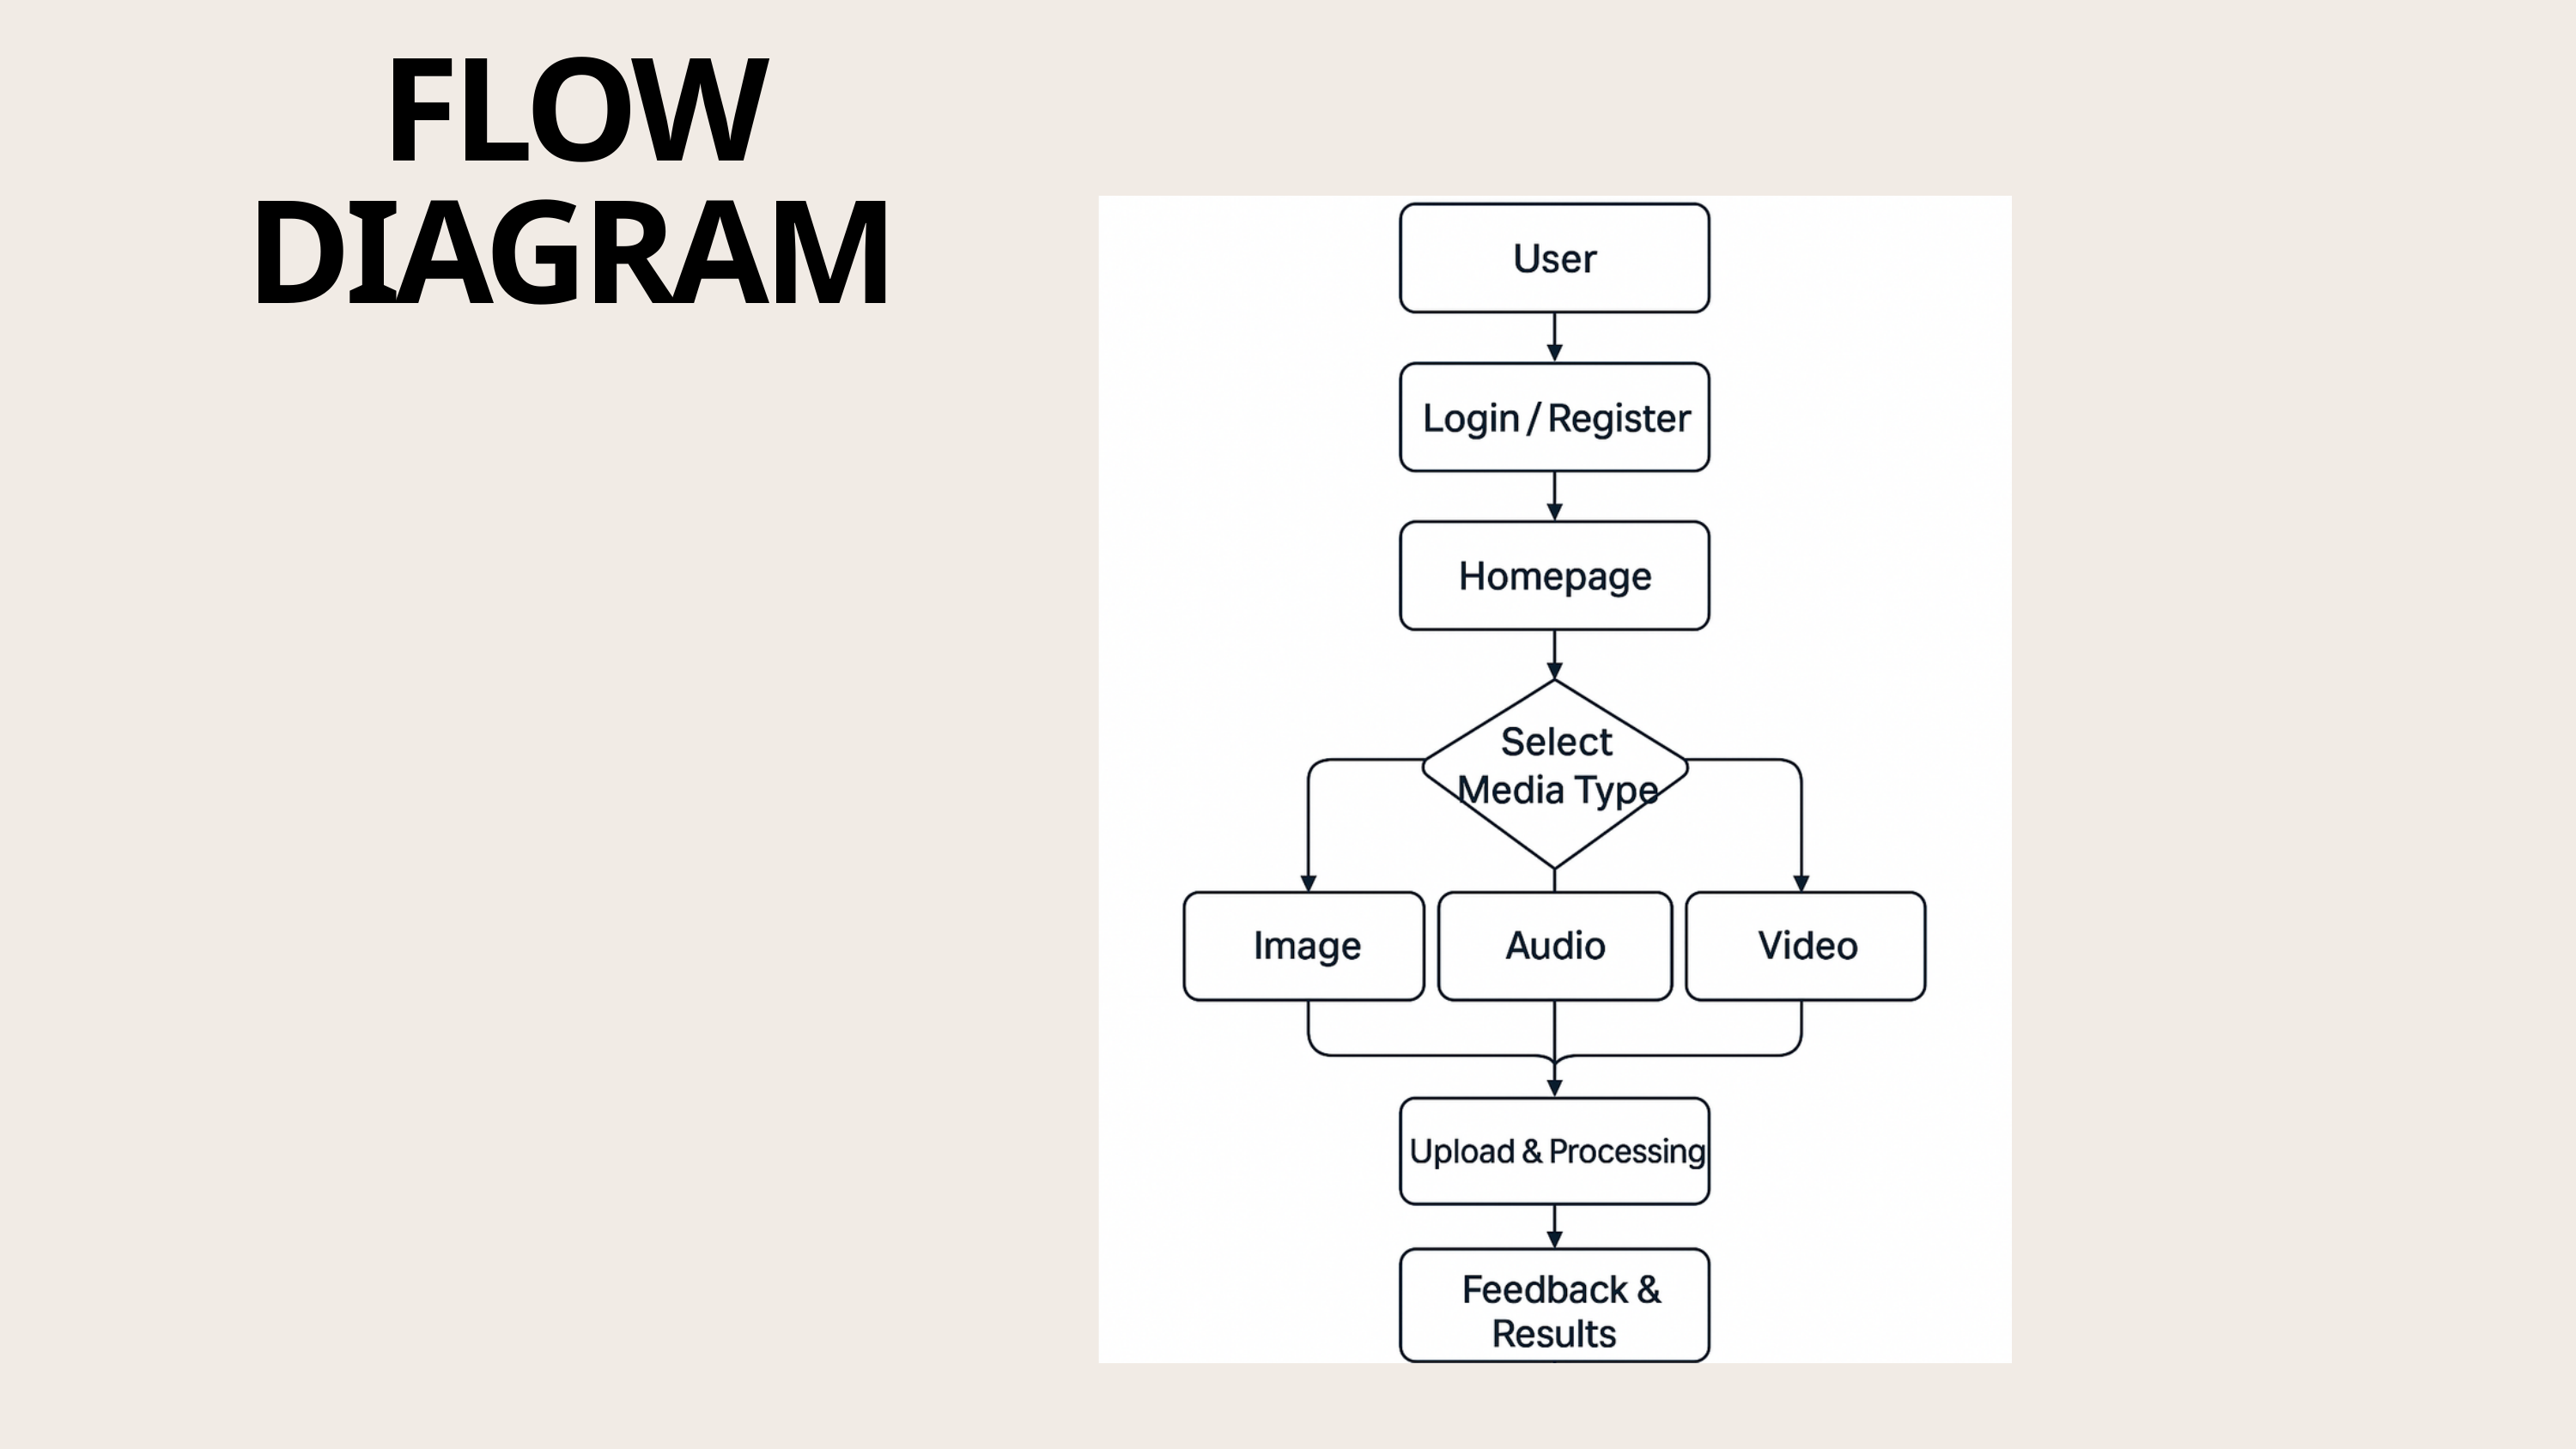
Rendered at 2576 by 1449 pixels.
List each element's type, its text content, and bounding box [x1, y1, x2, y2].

text_box [1098, 196, 2012, 1363]
text_box FLOW DIAGRAM [46, 46, 1099, 333]
